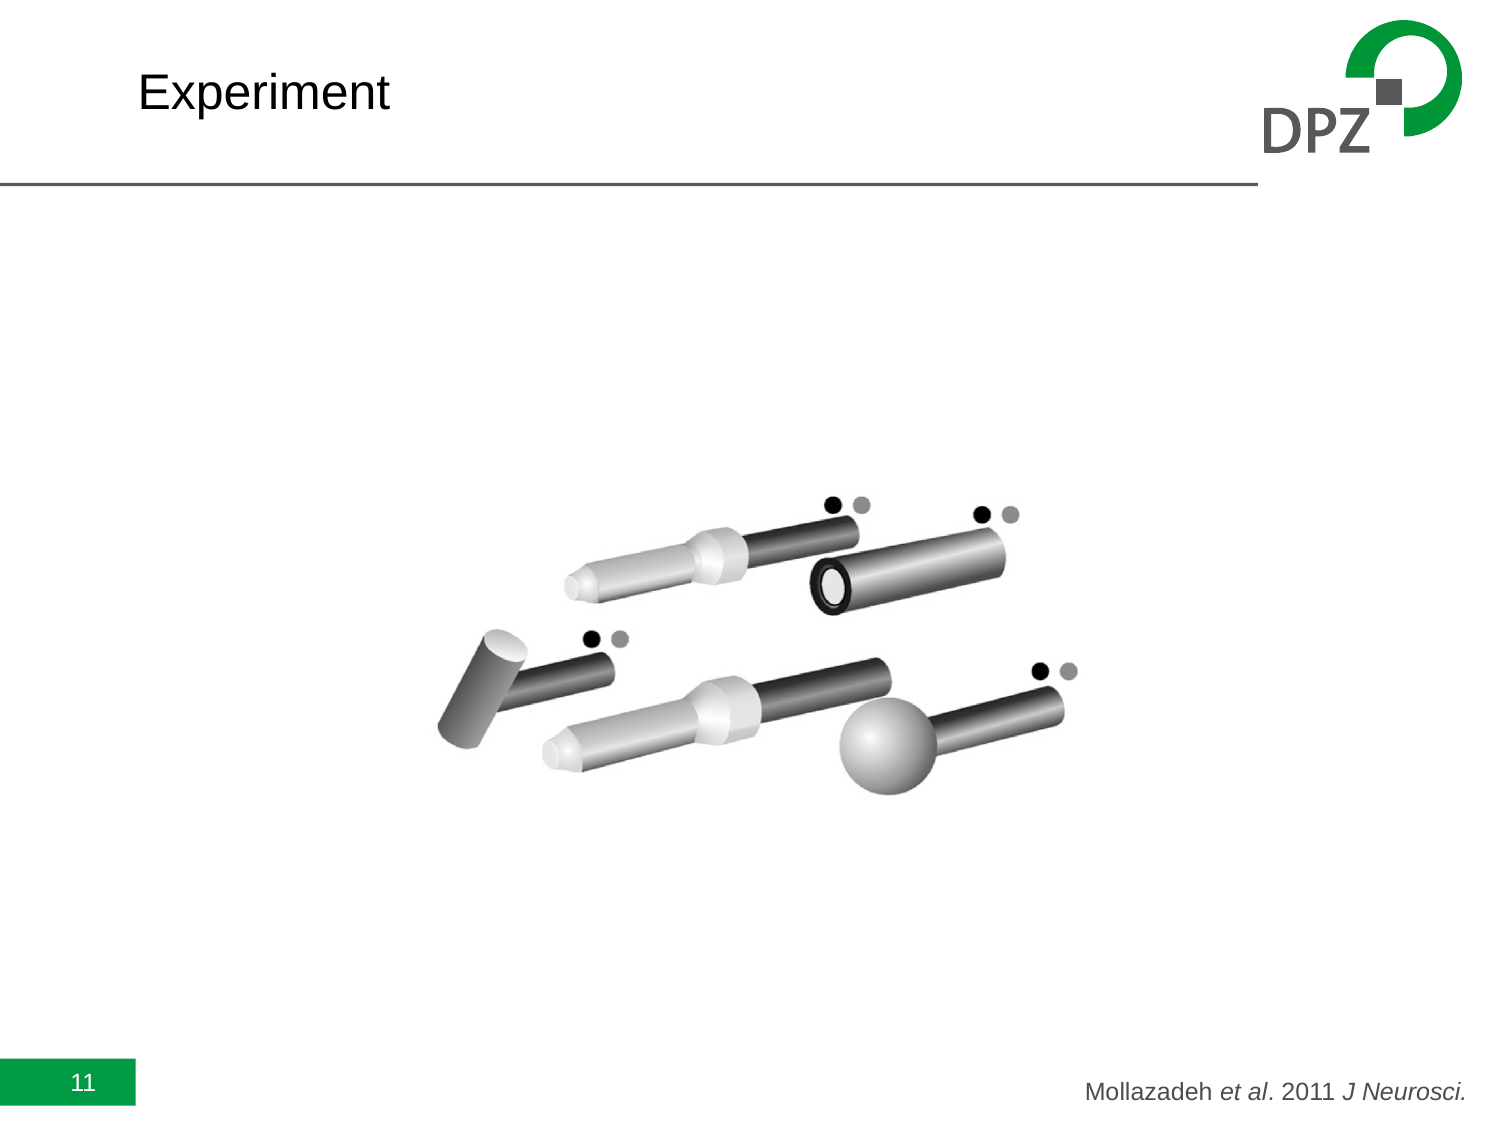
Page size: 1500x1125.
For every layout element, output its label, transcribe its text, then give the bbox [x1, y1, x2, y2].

picture [408, 444, 1092, 817]
slide_number 11 [0, 1058, 112, 1123]
text_box Mollazadeh et al. 2011 J Neurosci. [1068, 1067, 1483, 1113]
title Experiment [122, 42, 1184, 137]
